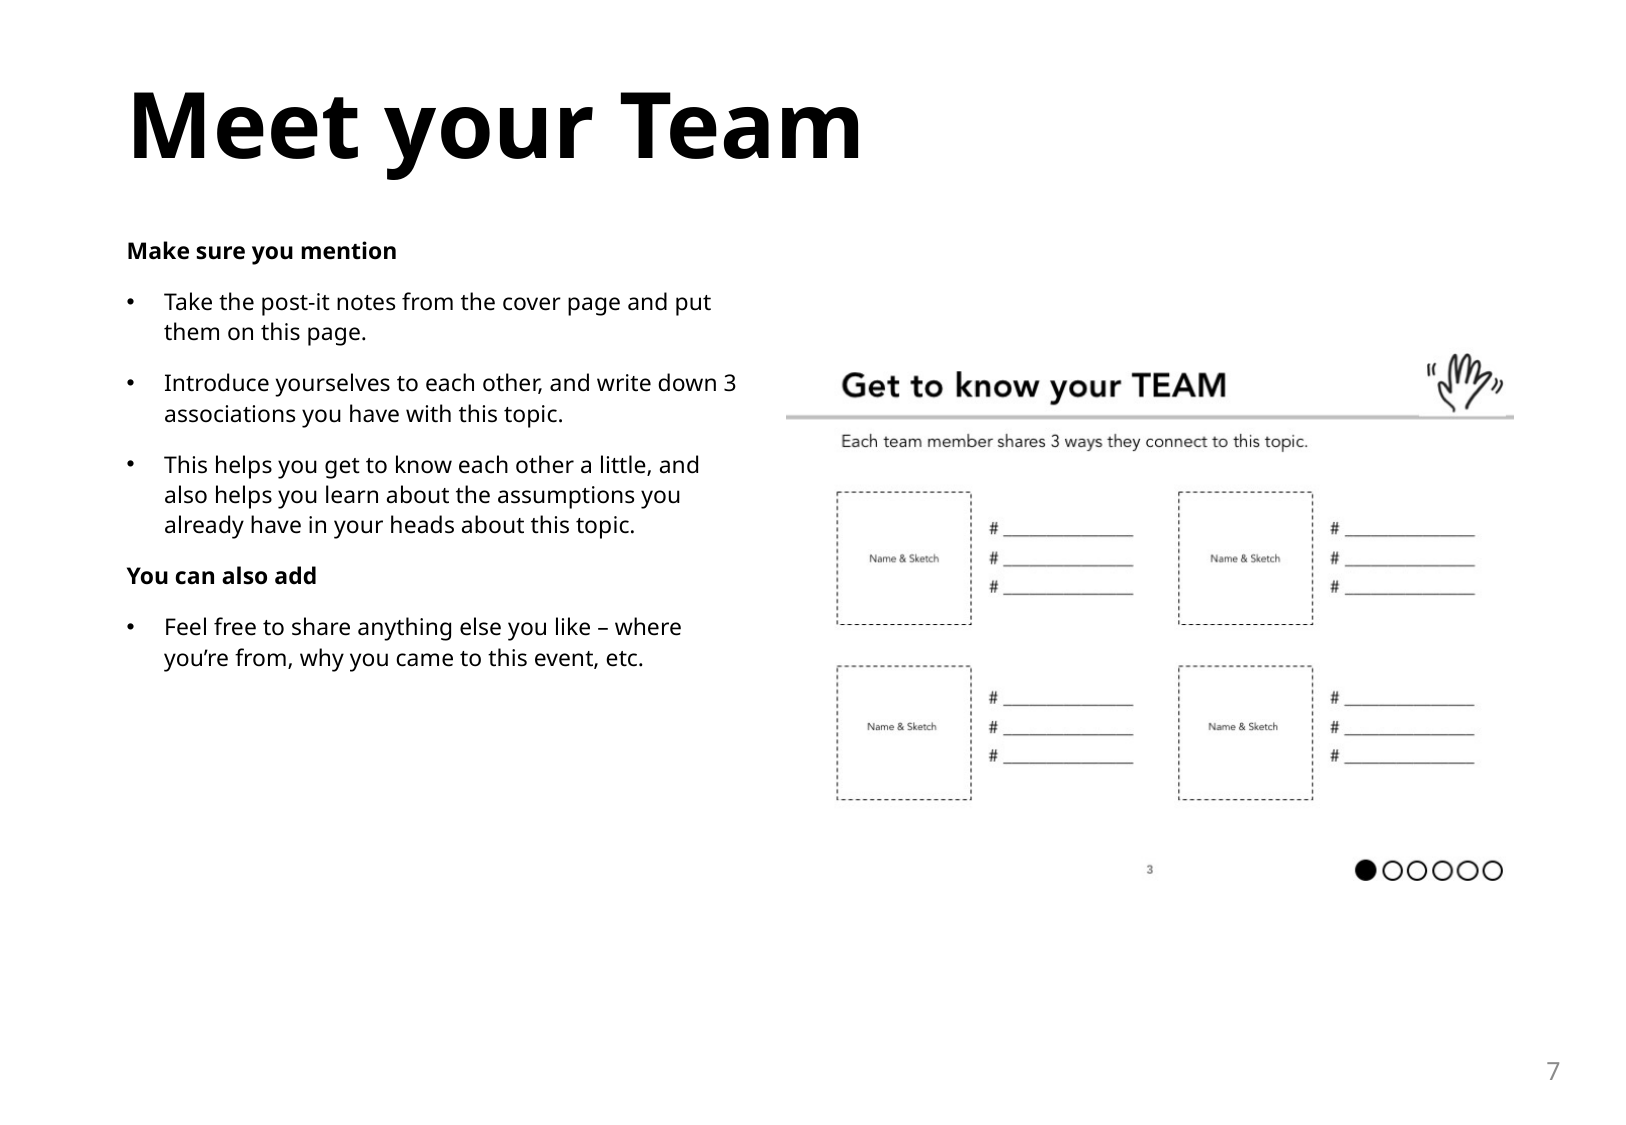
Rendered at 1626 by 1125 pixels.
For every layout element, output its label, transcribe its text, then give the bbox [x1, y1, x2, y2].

slide_number 6 [1210, 1042, 1576, 1103]
title Meet your Team [111, 59, 1514, 197]
list Make sure you mention Take the post-it notes from the cover page and put them on this page. Introduce yourselves to each other, and write down 3 associations you have with this topic. This helps you get to know each other a little, and also helps you learn about the assumptions you already have in your heads about this topic. You can also add Feel free to share anything else you like – where you’re from, why you came to this event, etc. [111, 226, 766, 1014]
picture [786, 226, 1514, 1014]
